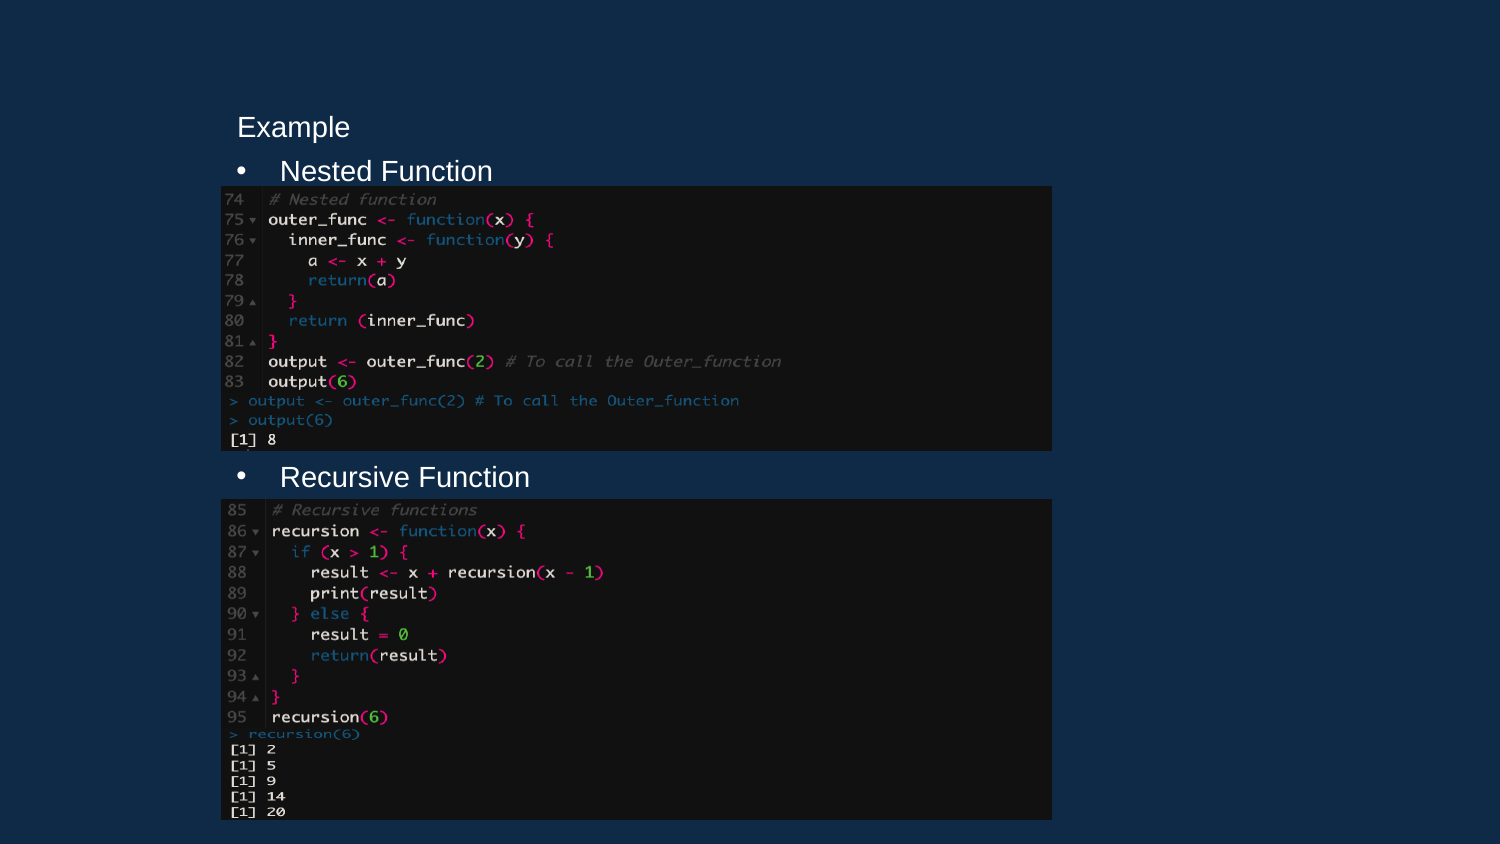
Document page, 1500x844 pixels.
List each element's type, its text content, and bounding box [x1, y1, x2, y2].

text_box Nested Function [221, 145, 1120, 203]
picture [221, 498, 1052, 820]
text_box Recursive Function [221, 450, 1120, 508]
text_box Example [222, 100, 366, 145]
picture [221, 186, 1052, 451]
